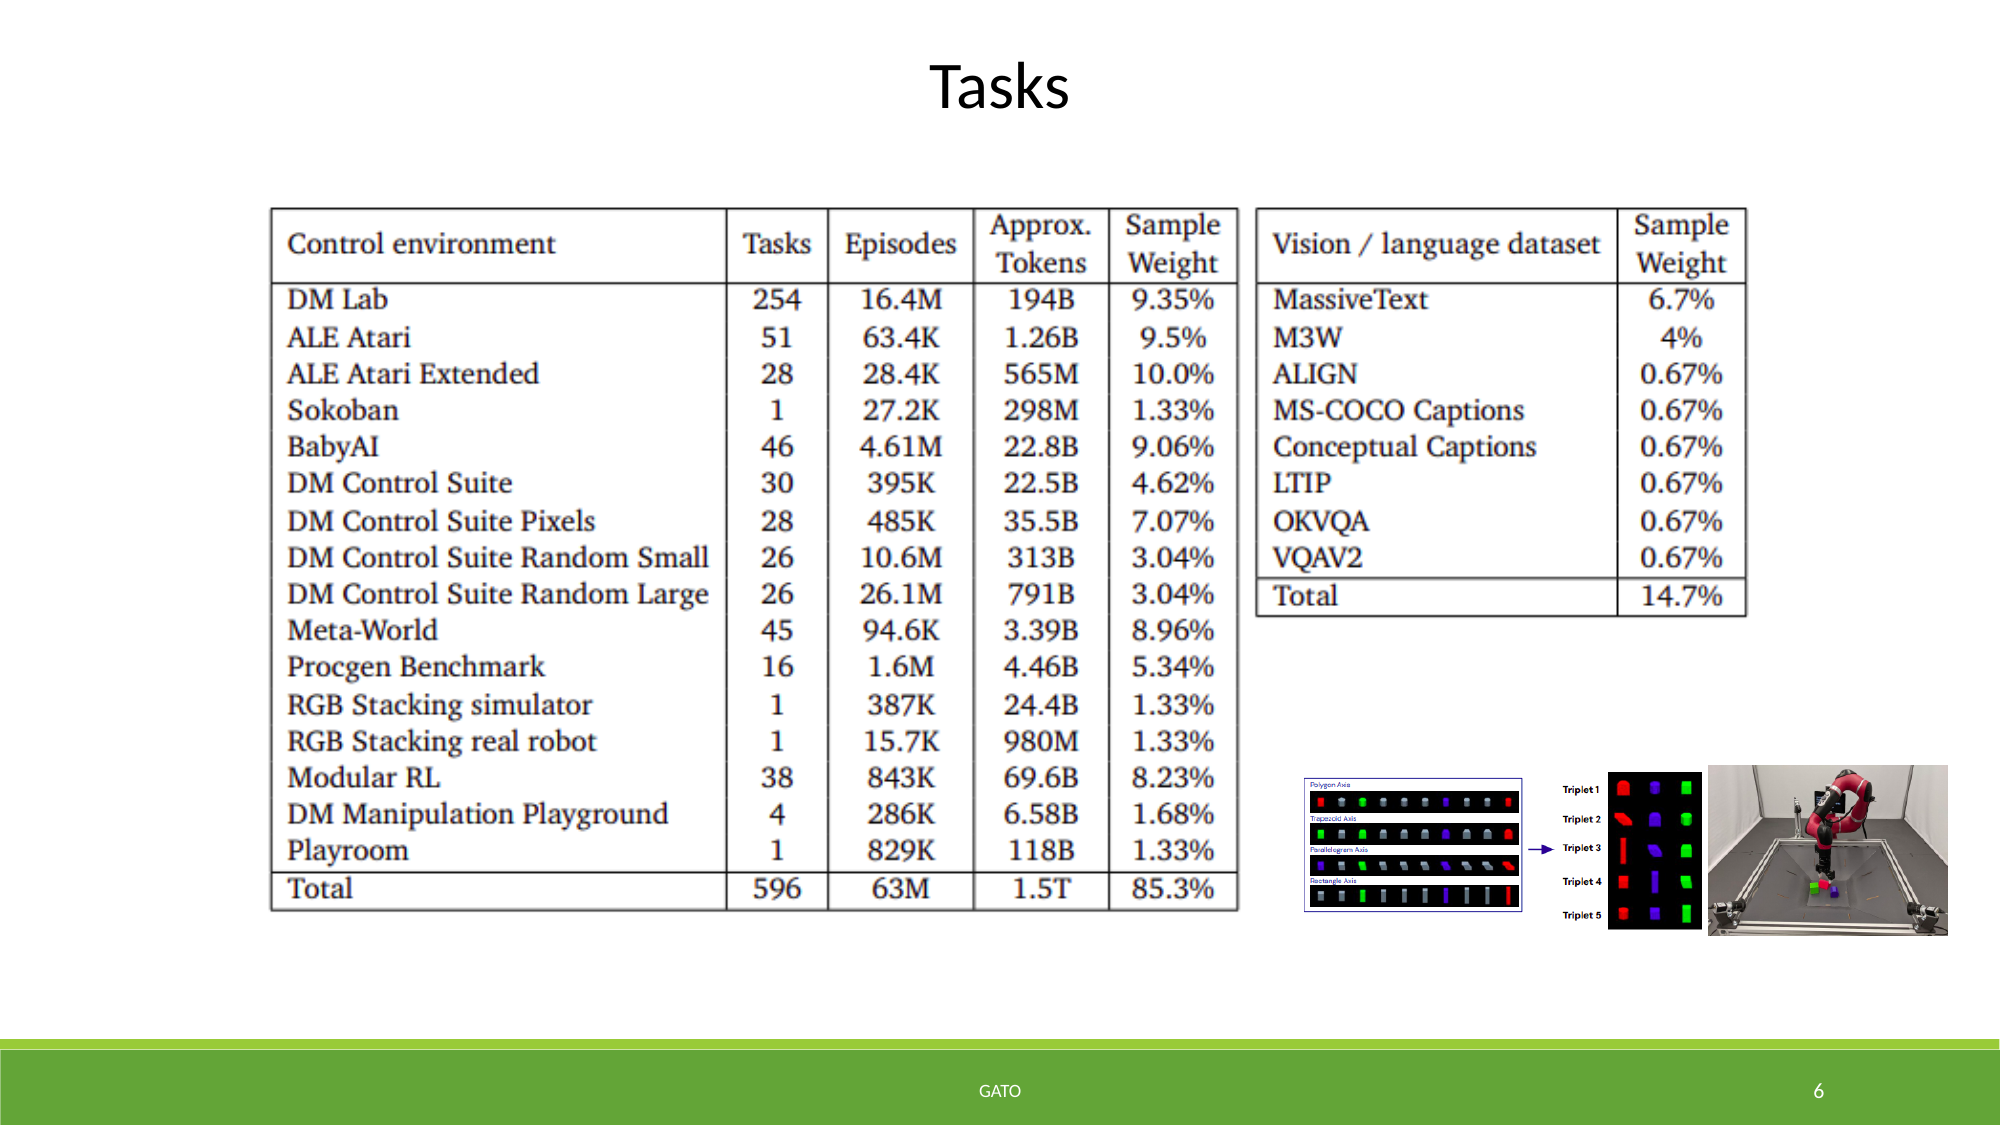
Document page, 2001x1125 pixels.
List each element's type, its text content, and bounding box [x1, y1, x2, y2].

footer GATO [604, 1059, 1396, 1120]
slide_number 6 [1624, 1059, 1840, 1120]
picture [254, 187, 1955, 946]
text_box Tasks [64, 34, 1936, 130]
